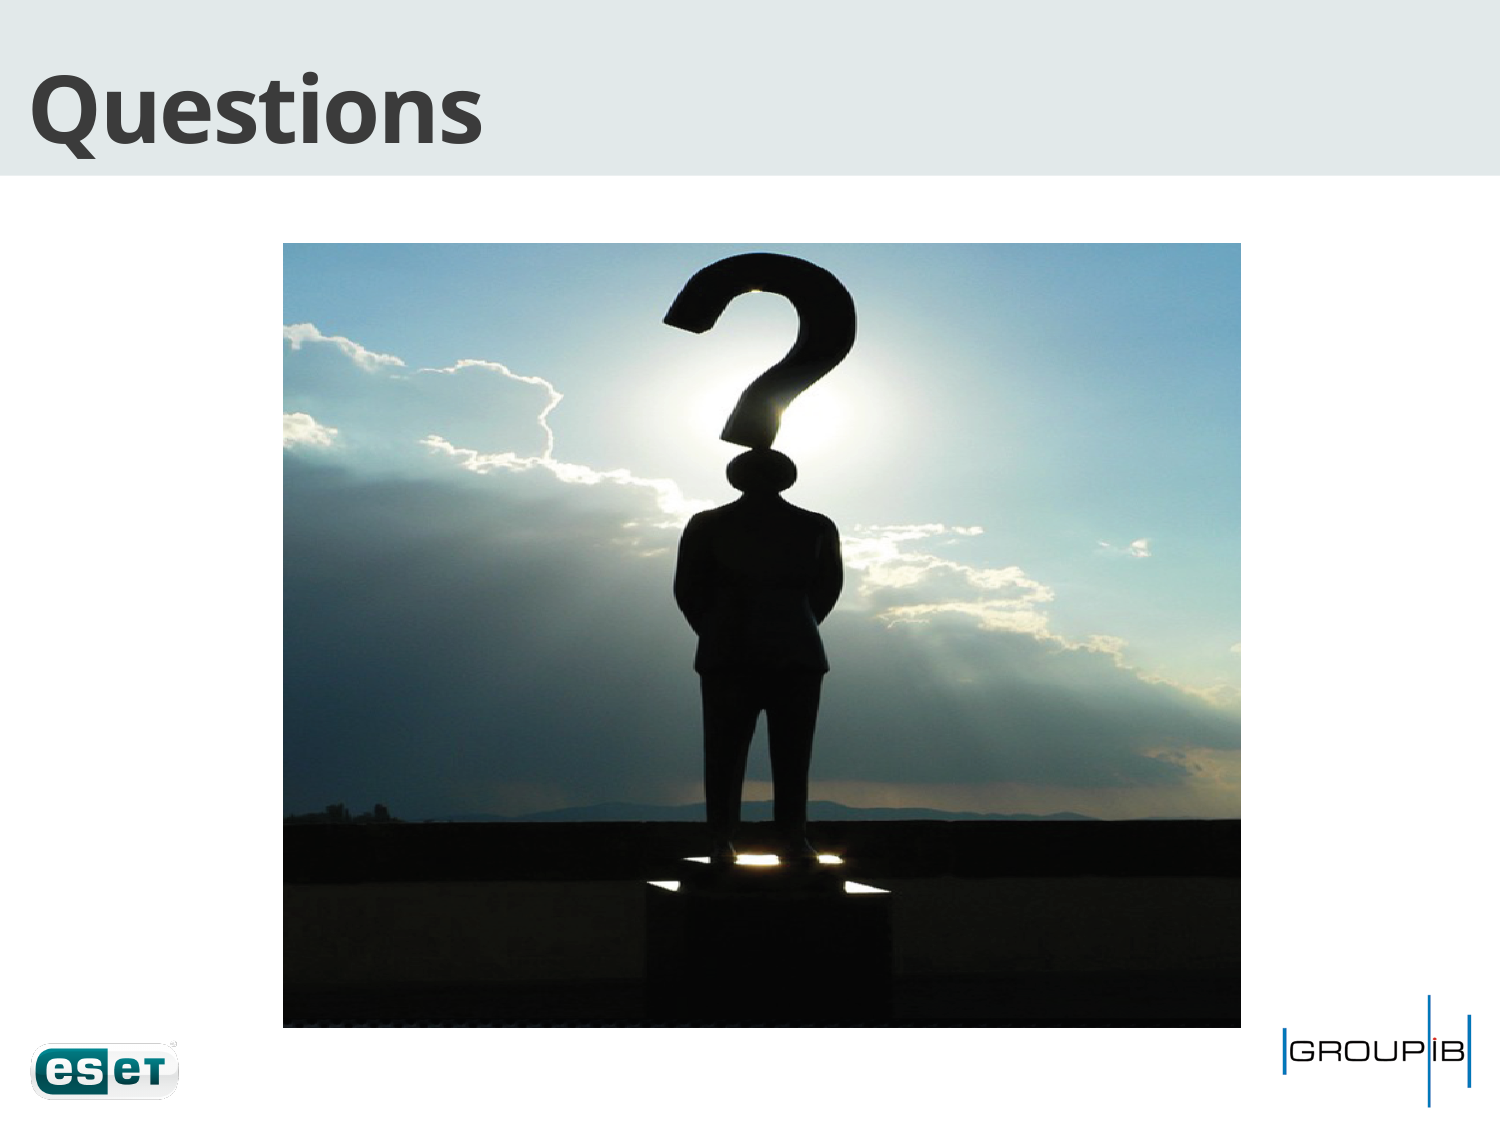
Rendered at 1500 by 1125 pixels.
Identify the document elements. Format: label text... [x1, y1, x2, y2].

picture [283, 243, 1241, 1028]
text_box Questions [27, 4, 1445, 169]
picture [27, 1039, 180, 1102]
picture [1281, 994, 1472, 1108]
